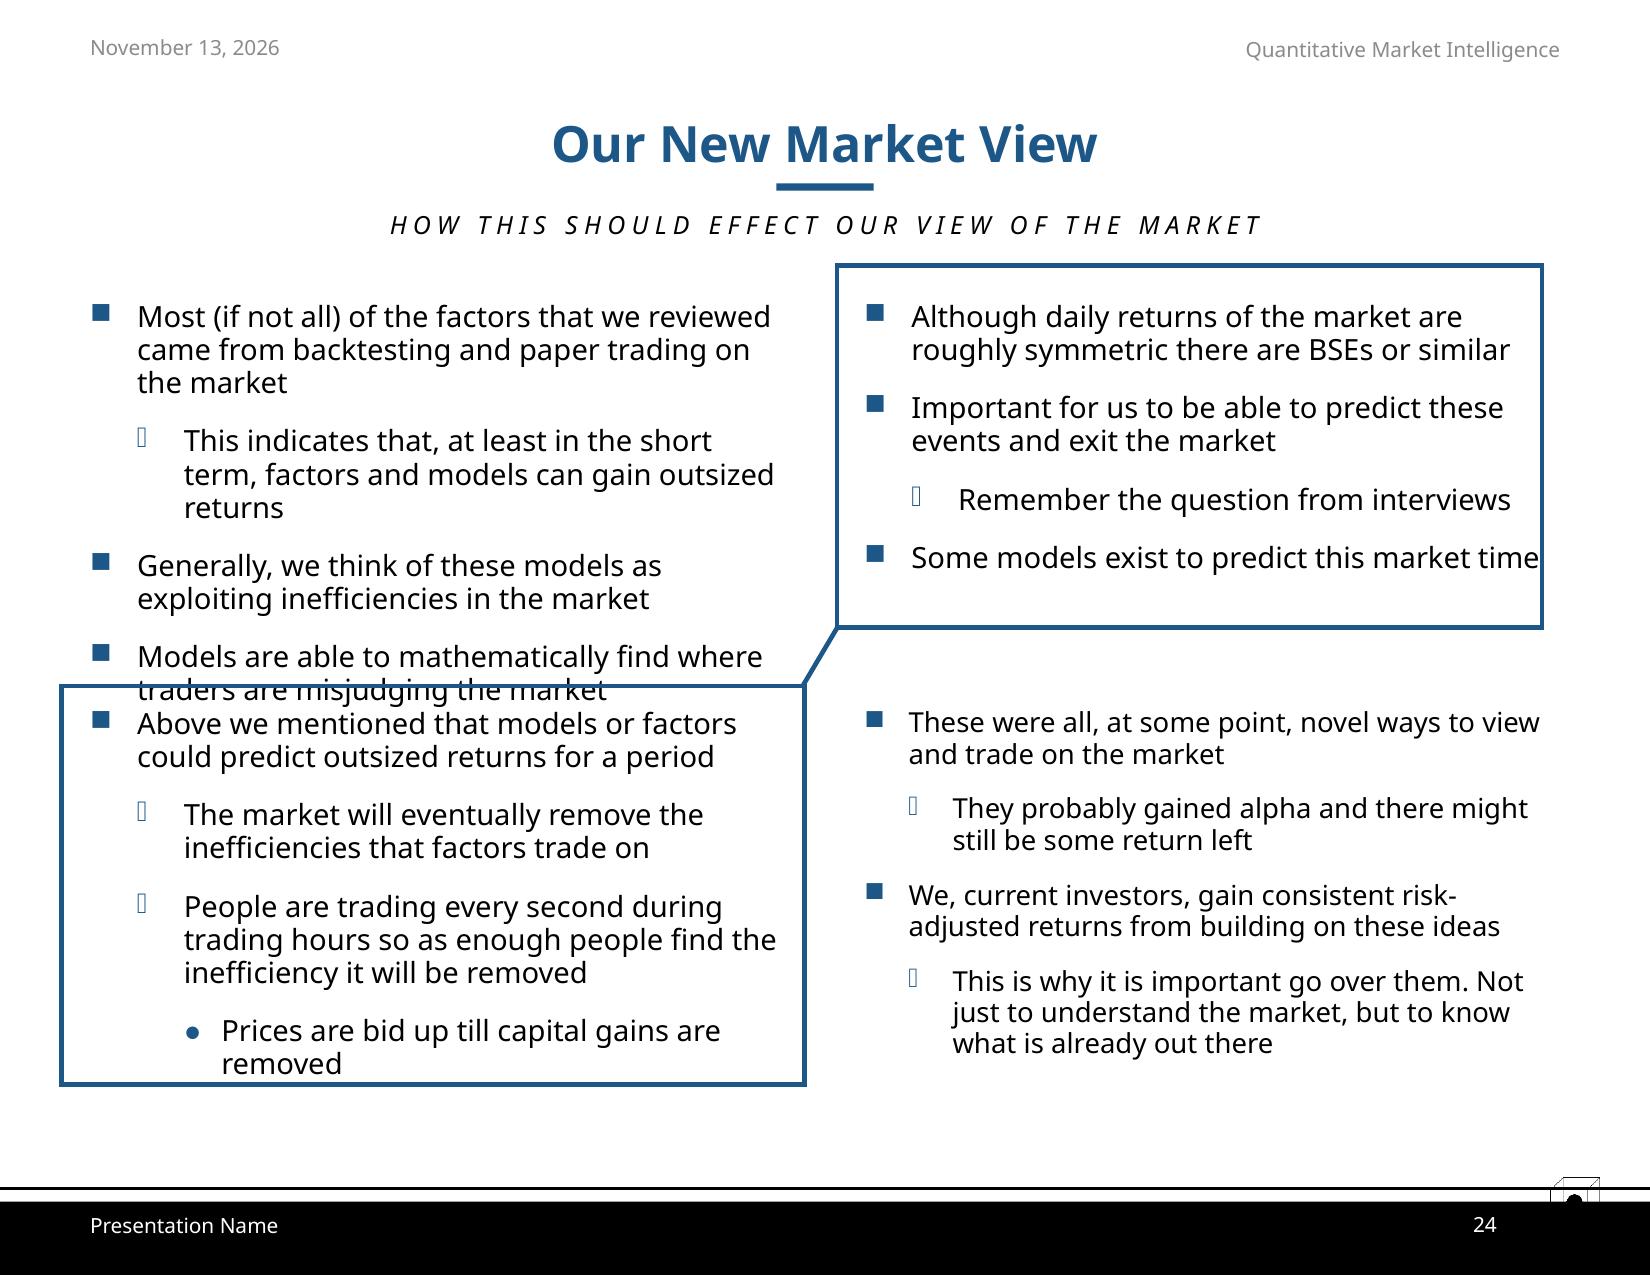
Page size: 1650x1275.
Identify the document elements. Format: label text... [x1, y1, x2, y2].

list Although daily returns of the market are roughly symmetric there are BSEs or similar Important for us to be able to predict these events and exit the market Remember the question from interviews Some models exist to predict this market time [849, 293, 1575, 661]
list These were all, at some point, novel ways to view and trade on the market They probably gained alpha and there might still be some return left We, current investors, gain consistent risk-adjusted returns from building on these ideas This is why it is important go over them. Not just to understand the market, but to know what is already out there [849, 700, 1575, 1068]
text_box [802, 627, 838, 686]
list Most (if not all) of the factors that we reviewed came from backtesting and paper trading on the market This indicates that, at least in the short term, factors and models can gain outsized returns Generally, we think of these models as exploiting inefficiencies in the market Models are able to mathematically find where traders are misjudging the market [75, 293, 801, 661]
slide_number 24 [1140, 1209, 1512, 1242]
text_box [61, 685, 805, 1085]
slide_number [75, 26, 447, 71]
text_box [837, 265, 1543, 628]
list HOW THIS SHOULD EFFECT OUR VIEW OF THE MARKET [75, 220, 1575, 287]
picture [1525, 1152, 1625, 1251]
title Our New Market View [75, 103, 1575, 190]
